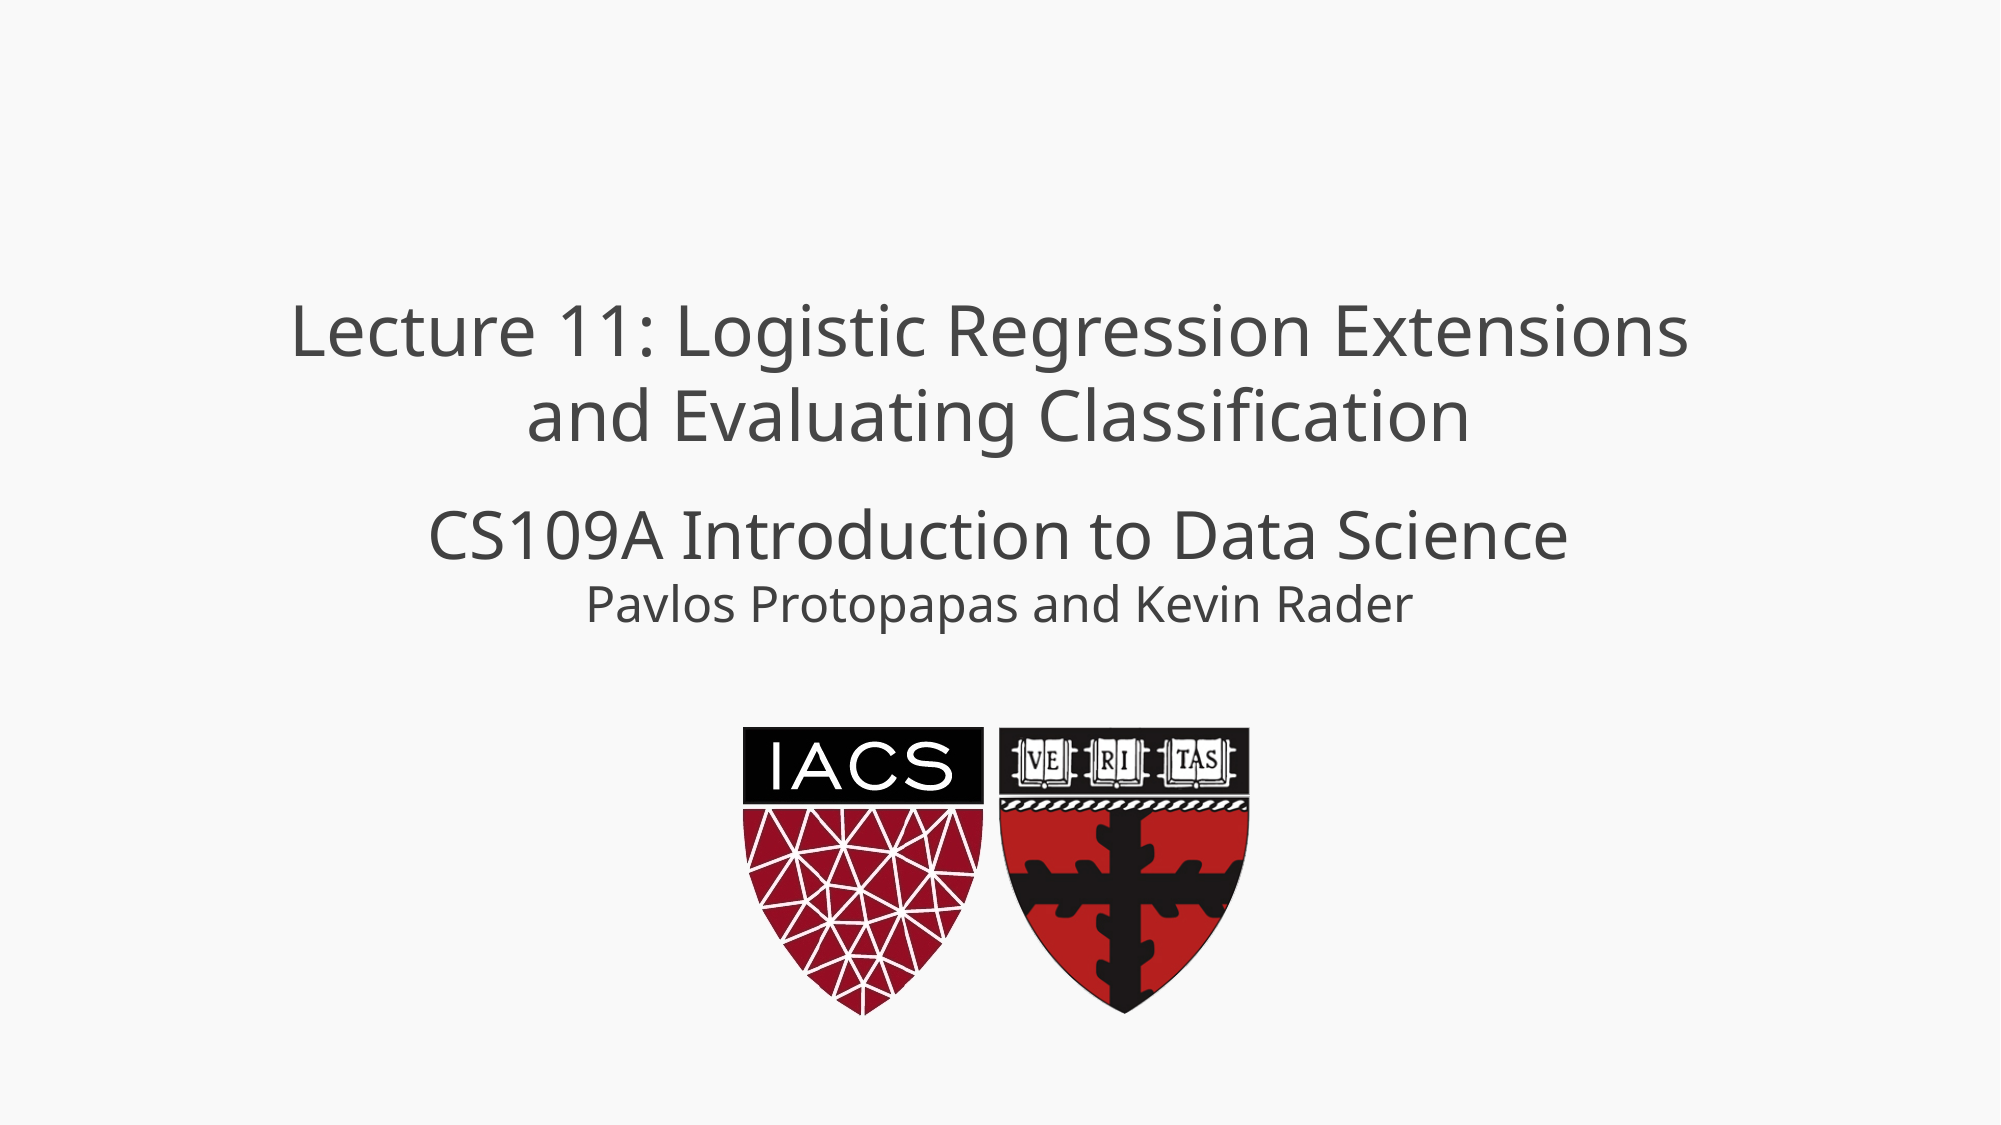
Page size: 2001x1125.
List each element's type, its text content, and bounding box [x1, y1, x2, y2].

title Lecture 11: Logistic Regression Extensions and Evaluating Classification [150, 278, 1850, 520]
picture [734, 726, 990, 1016]
picture [996, 726, 1252, 1016]
